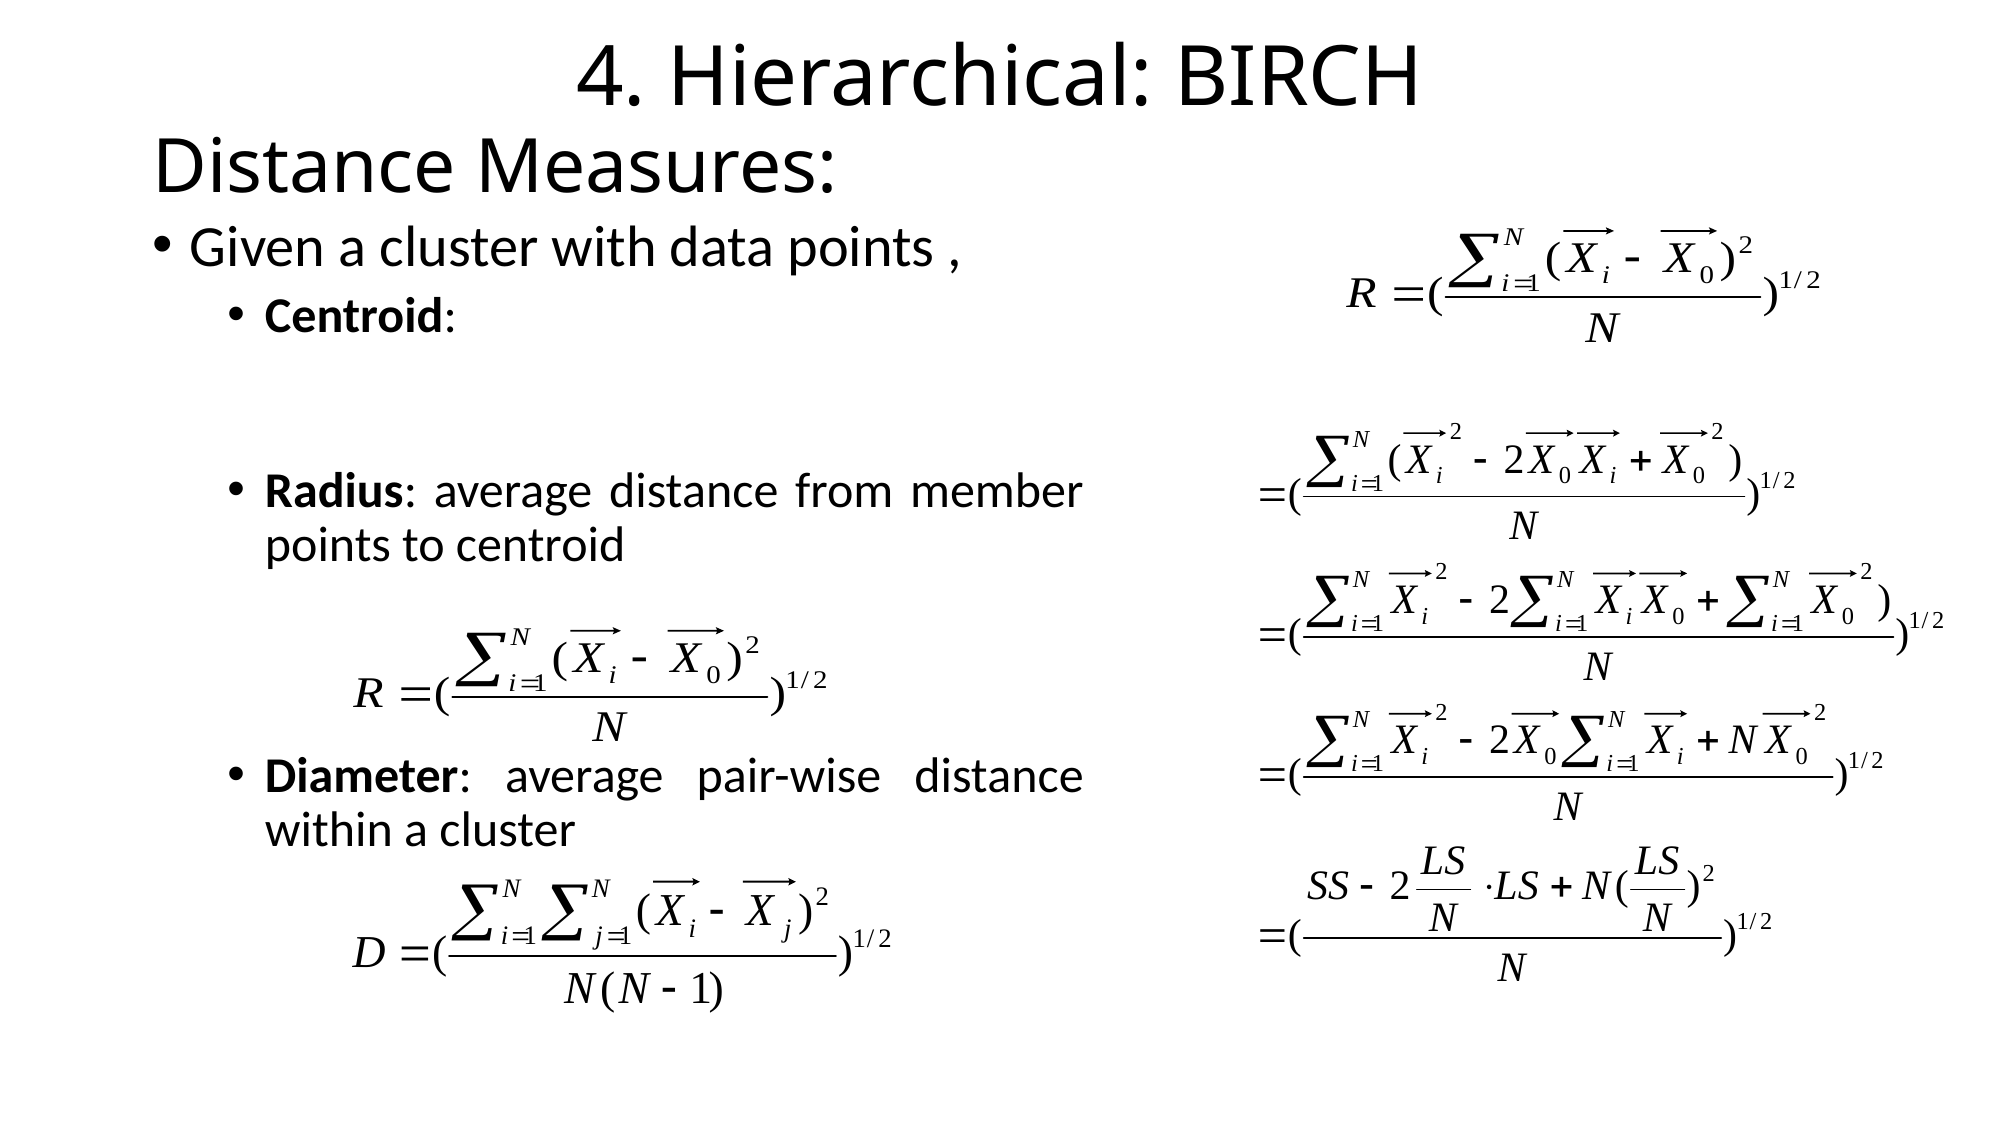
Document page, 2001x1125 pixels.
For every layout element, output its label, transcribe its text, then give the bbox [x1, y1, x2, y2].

title Distance Measures: [137, 138, 1863, 278]
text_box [344, 616, 836, 752]
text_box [1337, 216, 1829, 352]
text_box 4. Hierarchical: BIRCH [137, 19, 1863, 138]
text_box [344, 868, 901, 1022]
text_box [1249, 411, 1956, 992]
